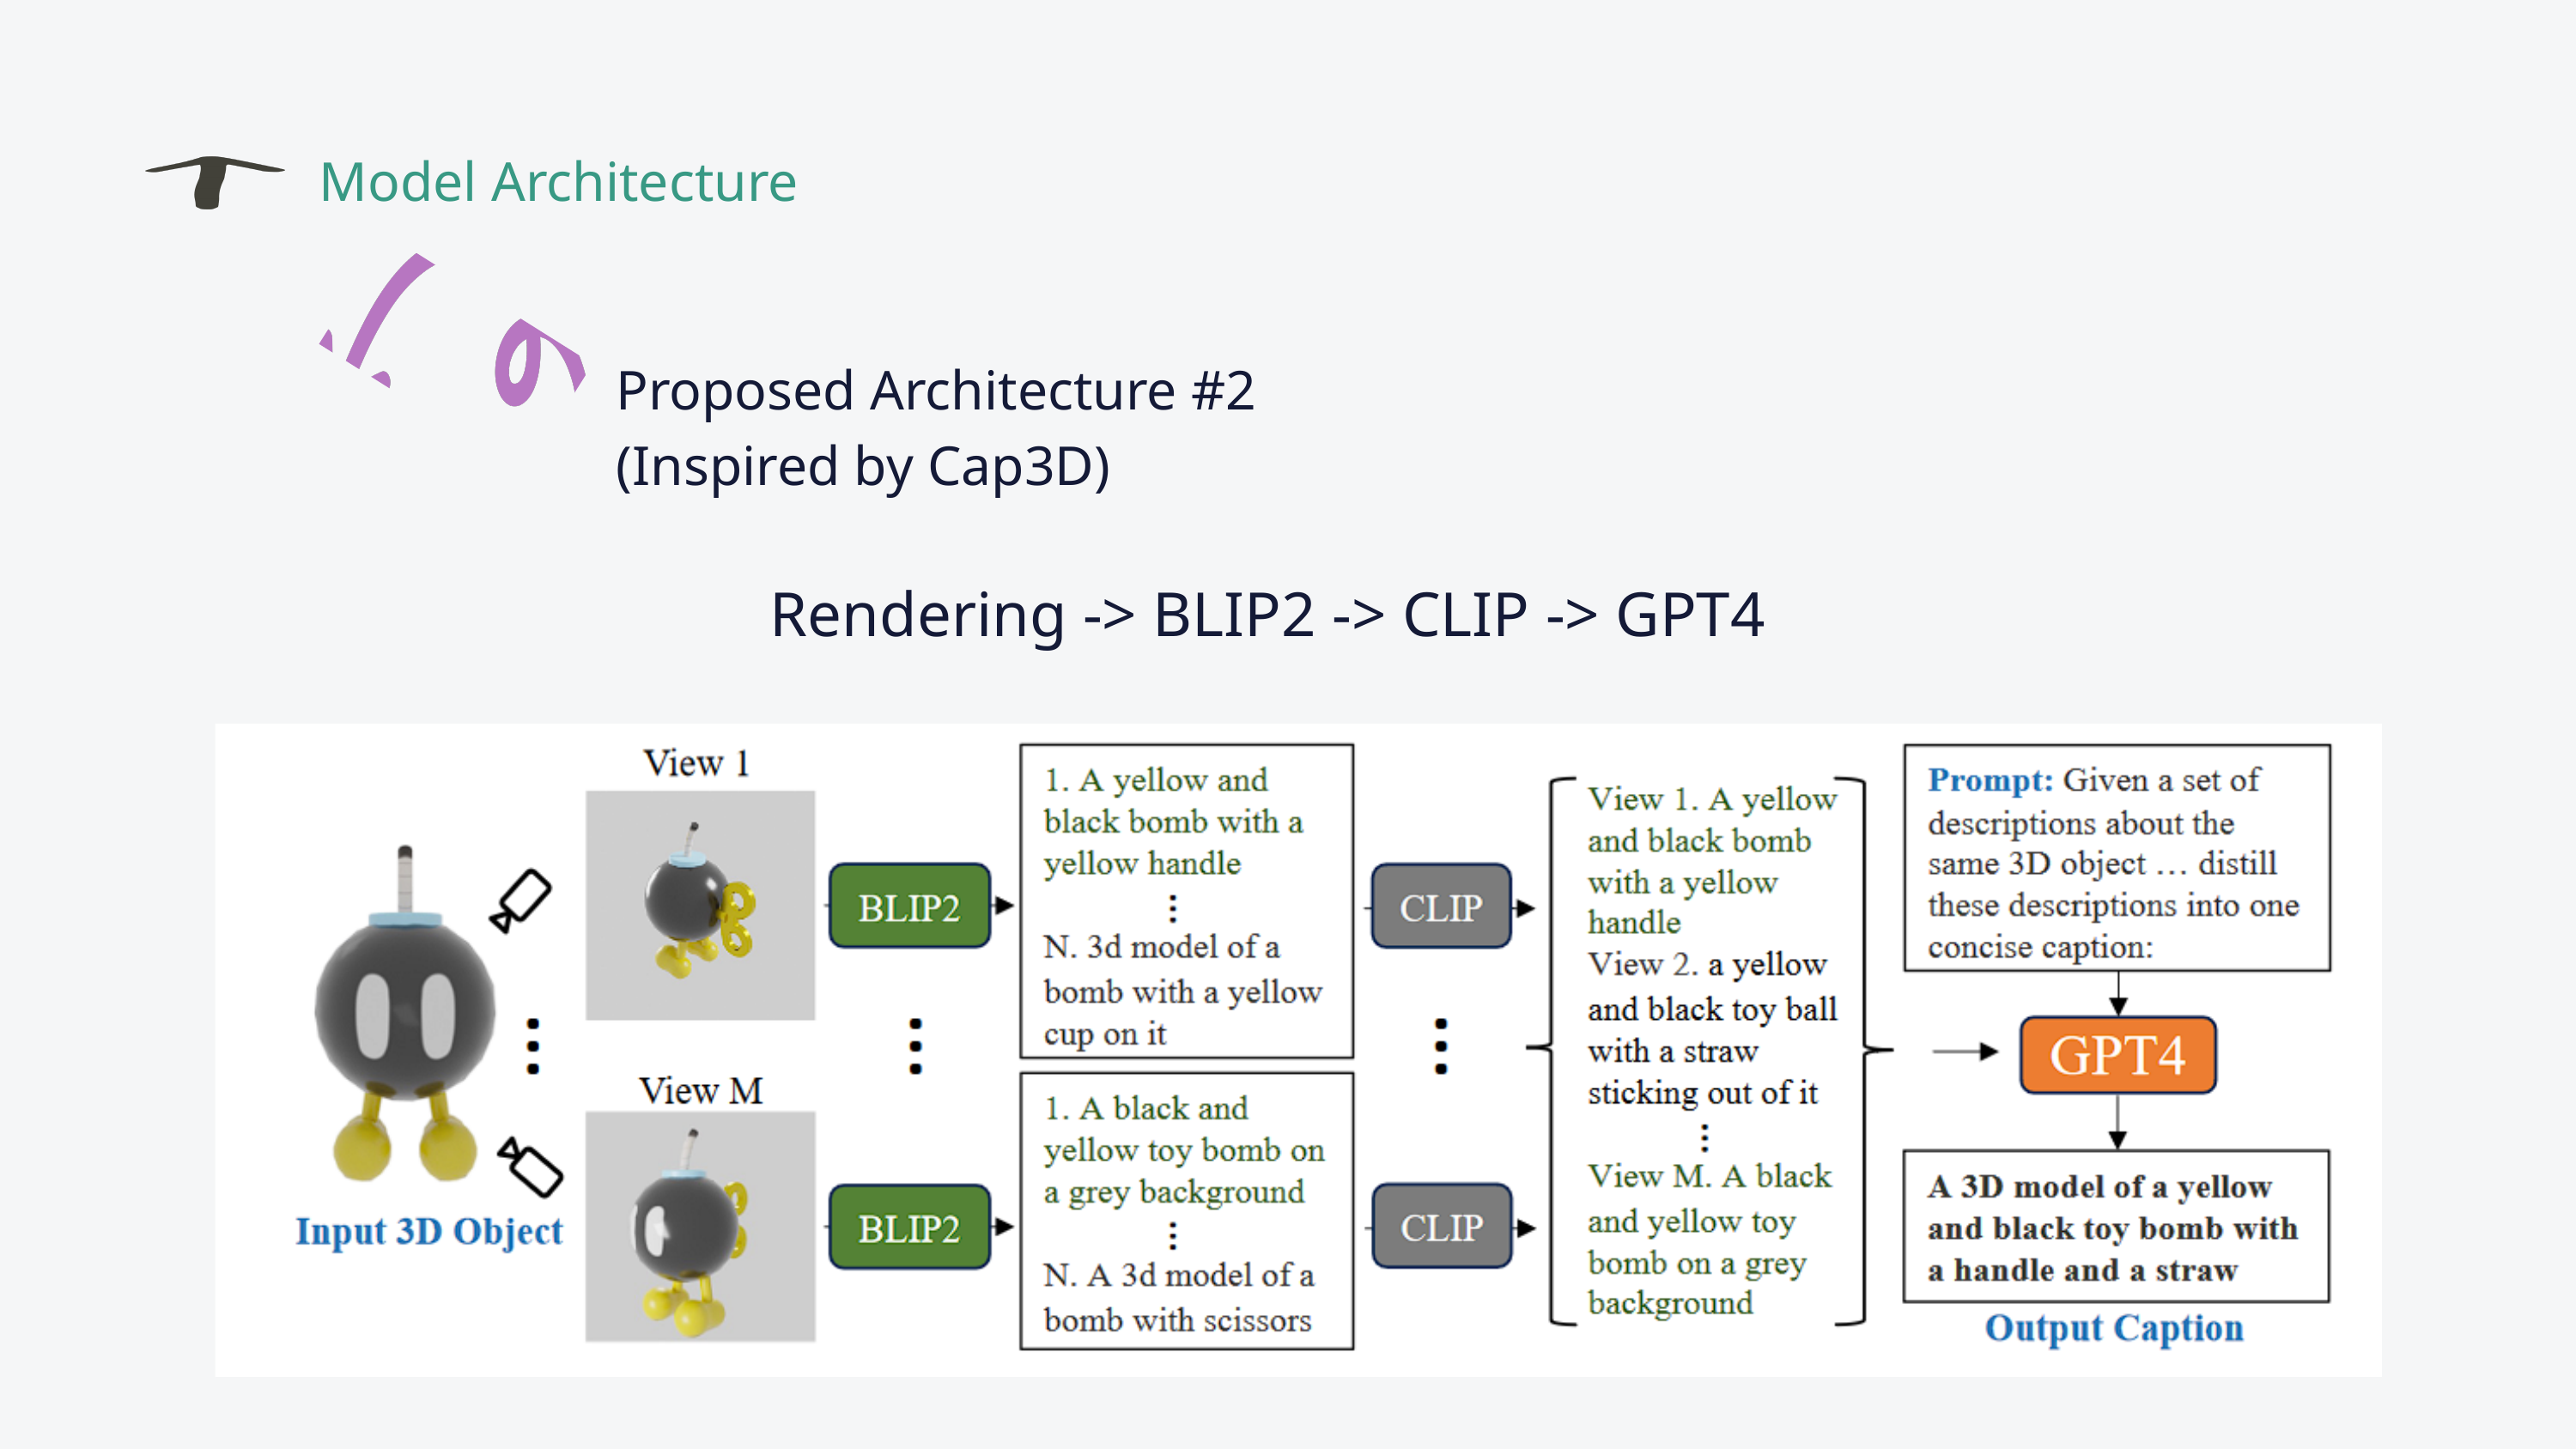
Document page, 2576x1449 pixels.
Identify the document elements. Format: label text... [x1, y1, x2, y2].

text_box Proposed Architecture #2 (Inspired by Cap3D) [616, 345, 1337, 496]
text_box Model Architecture [319, 136, 879, 212]
text_box [144, 156, 286, 209]
text_box Rendering -> BLIP2 -> CLIP -> GPT4 [769, 563, 1827, 649]
text_box [319, 234, 593, 473]
text_box [215, 724, 2383, 1377]
